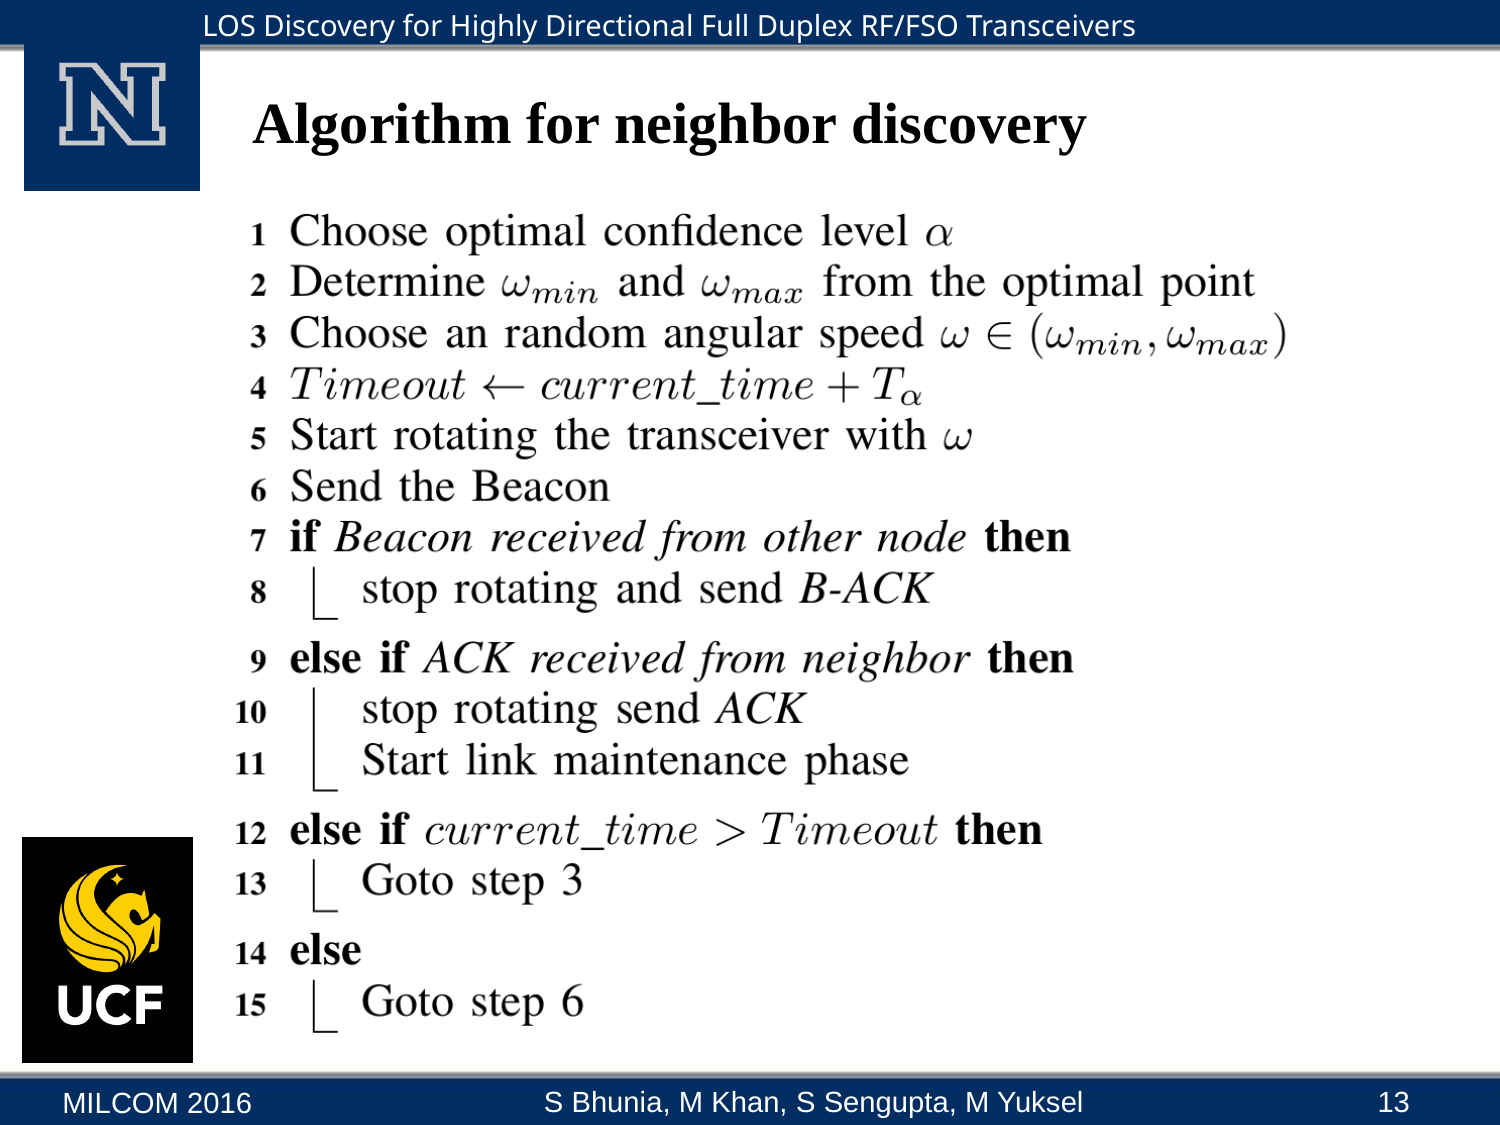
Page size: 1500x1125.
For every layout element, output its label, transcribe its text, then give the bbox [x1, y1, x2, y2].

slide_number 13 [1074, 1075, 1426, 1125]
picture [0, 0, 1500, 191]
picture [0, 837, 1500, 1125]
picture [215, 212, 1326, 1051]
title Algorithm for neighbor discovery [237, 62, 1450, 188]
picture [1064, 1098, 1072, 1103]
picture [1064, 1105, 1074, 1110]
